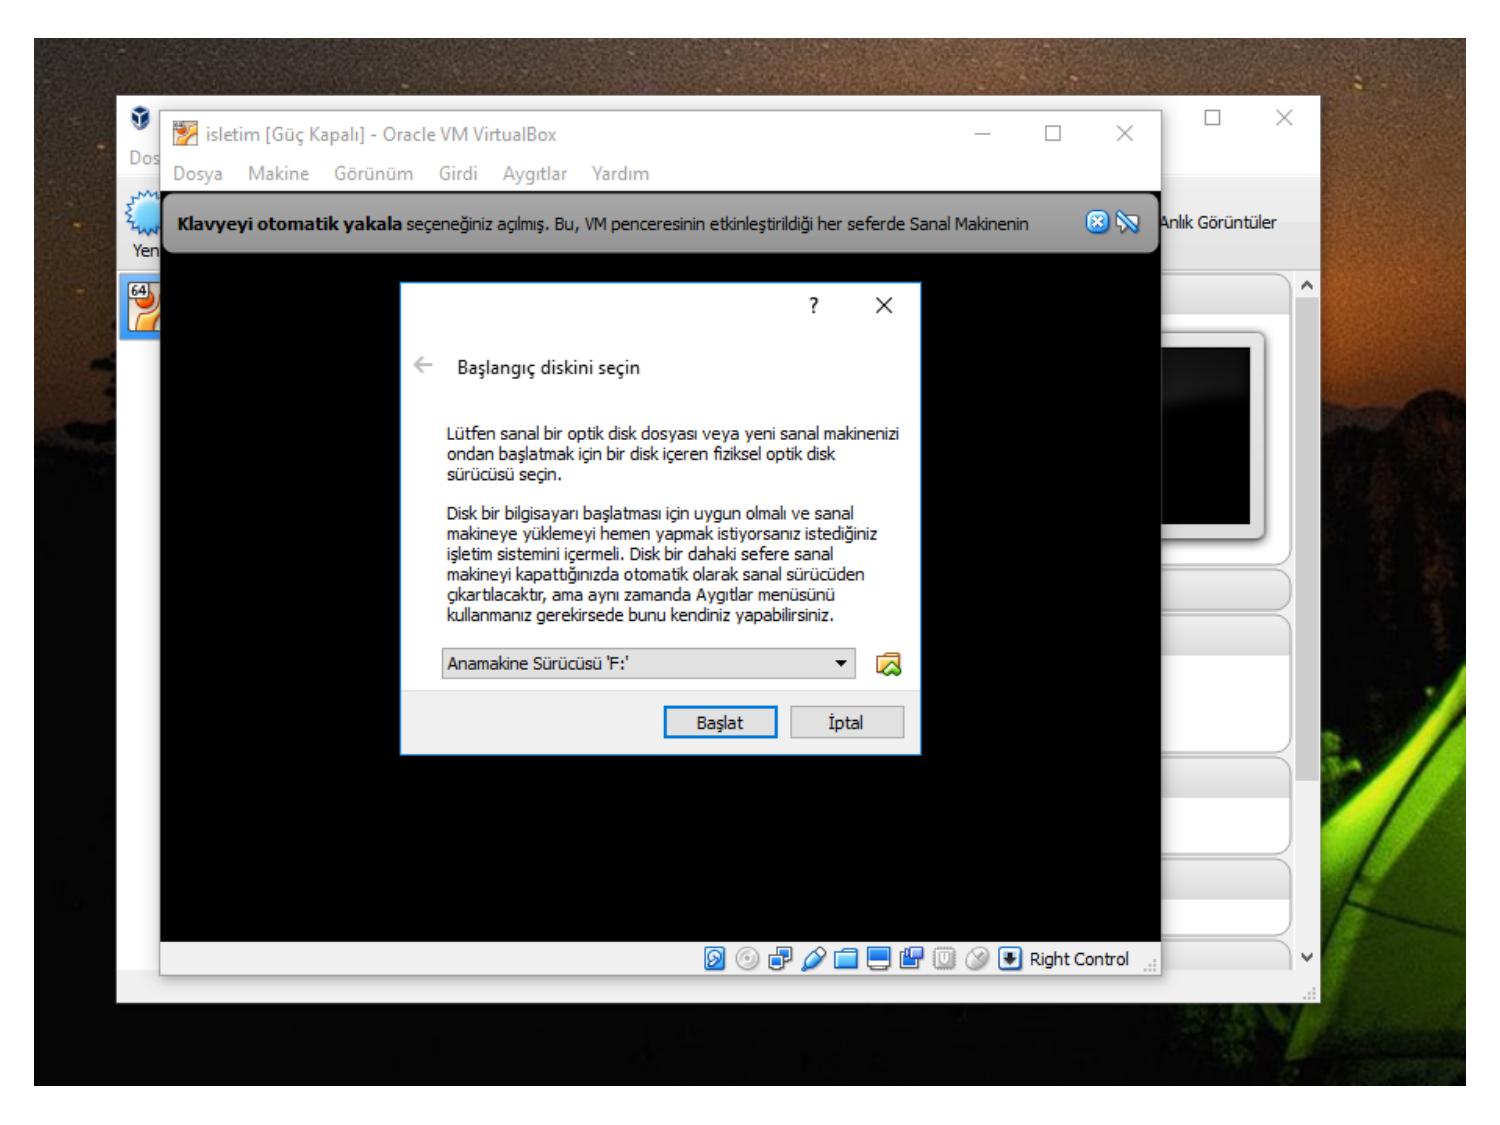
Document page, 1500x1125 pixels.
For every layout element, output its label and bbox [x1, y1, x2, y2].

picture [34, 38, 1466, 1087]
